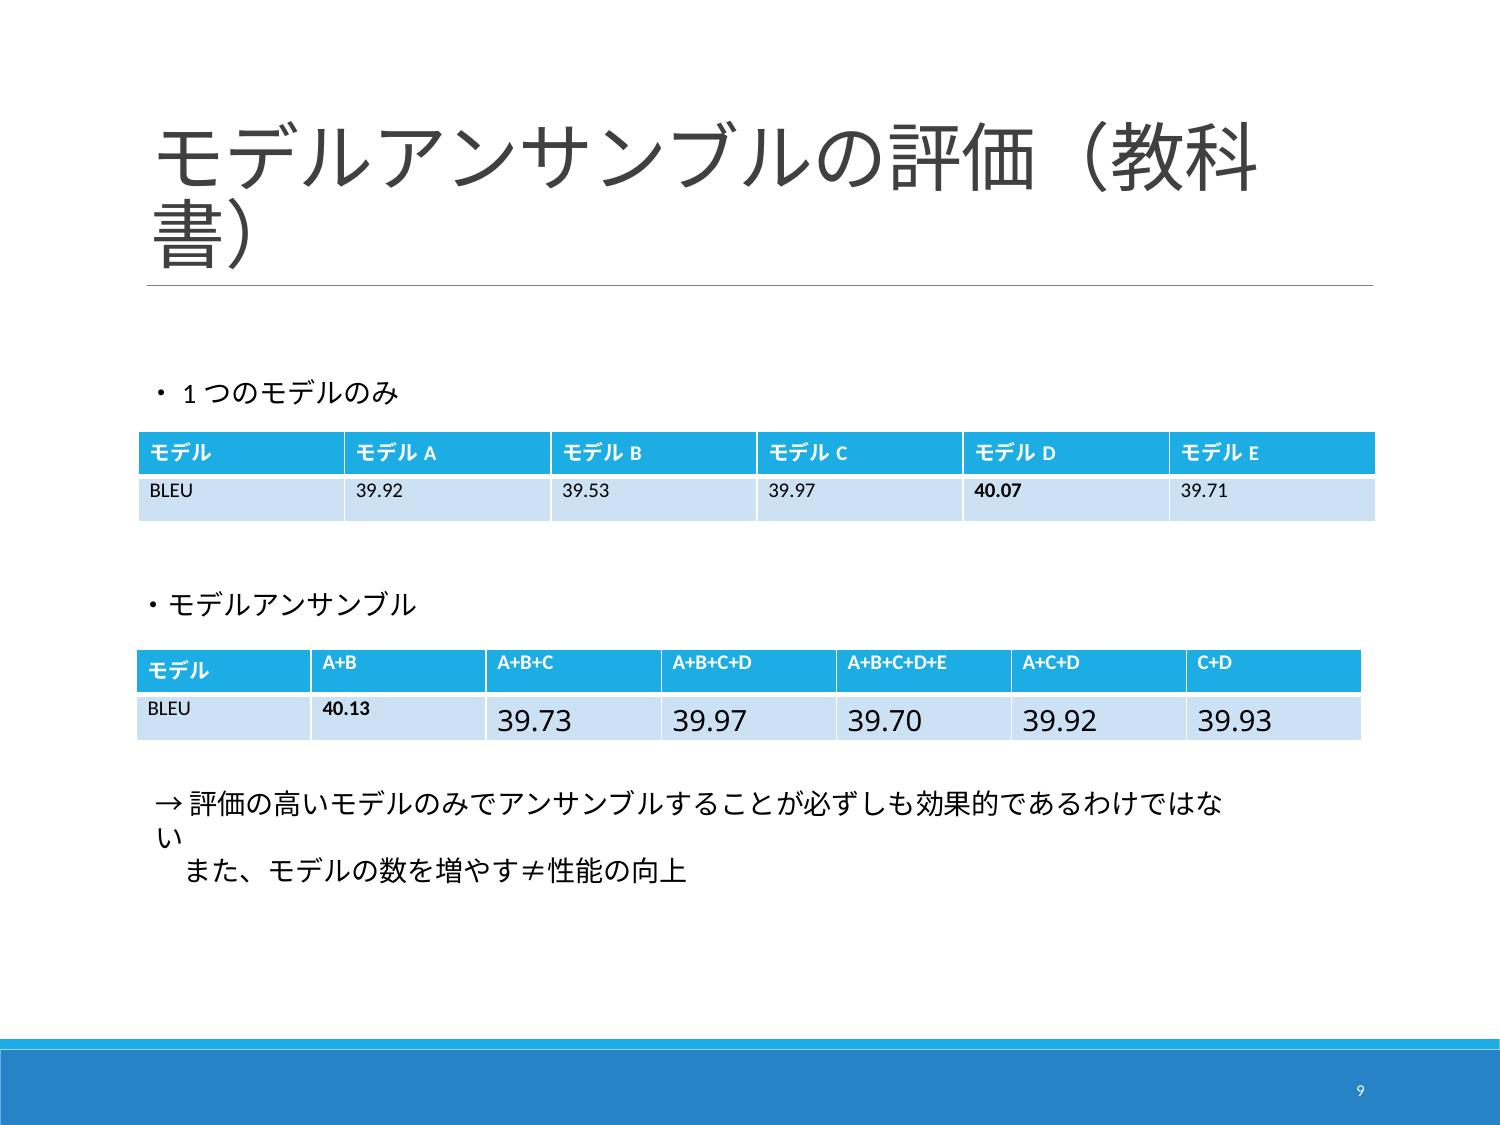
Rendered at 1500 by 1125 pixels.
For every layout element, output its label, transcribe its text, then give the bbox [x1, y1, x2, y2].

table_header モデルE [1170, 432, 1375, 474]
table_header A+B+C [487, 650, 661, 692]
table_cell 39.92 [1012, 697, 1186, 740]
table_cell 39.53 [552, 479, 756, 521]
table_cell 39.70 [837, 697, 1011, 740]
table_cell 40.13 [312, 697, 485, 740]
table_cell 39.97 [758, 479, 962, 521]
table_header モデルD [964, 432, 1169, 474]
table_header モデル [137, 650, 310, 692]
table_header A+C+D [1012, 650, 1186, 692]
table_header モデルA [345, 432, 550, 474]
table_header A+B+C+D [662, 650, 836, 692]
title モデルアンサンブルの評価（教科書） [135, 47, 1373, 285]
table_cell 39.93 [1187, 697, 1361, 740]
table_cell 39.71 [1170, 479, 1375, 521]
table_cell 39.92 [345, 479, 550, 521]
text_box ・1つのモデルのみ [136, 369, 651, 415]
table_cell BLEU [137, 697, 310, 740]
table_header A+B [312, 650, 485, 692]
table_header A+B+C+D+E [837, 650, 1011, 692]
slide_number 8 [1218, 1059, 1380, 1120]
text_box ・モデルアンサンブル [127, 581, 466, 627]
table_cell 39.97 [662, 697, 836, 740]
table_cell 40.07 [964, 479, 1169, 521]
table_cell 39.73 [487, 697, 661, 740]
table_cell BLEU [139, 479, 344, 521]
table_header モデルC [758, 432, 962, 474]
table_header モデルB [552, 432, 756, 474]
table_header C+D [1187, 650, 1361, 692]
text_box →評価の高いモデルのみでアンサンブルすることが必ずしも効果的であるわけではない また、モデルの数を増やす≠性能の向上 [144, 780, 1255, 893]
table_header モデル [139, 432, 344, 474]
